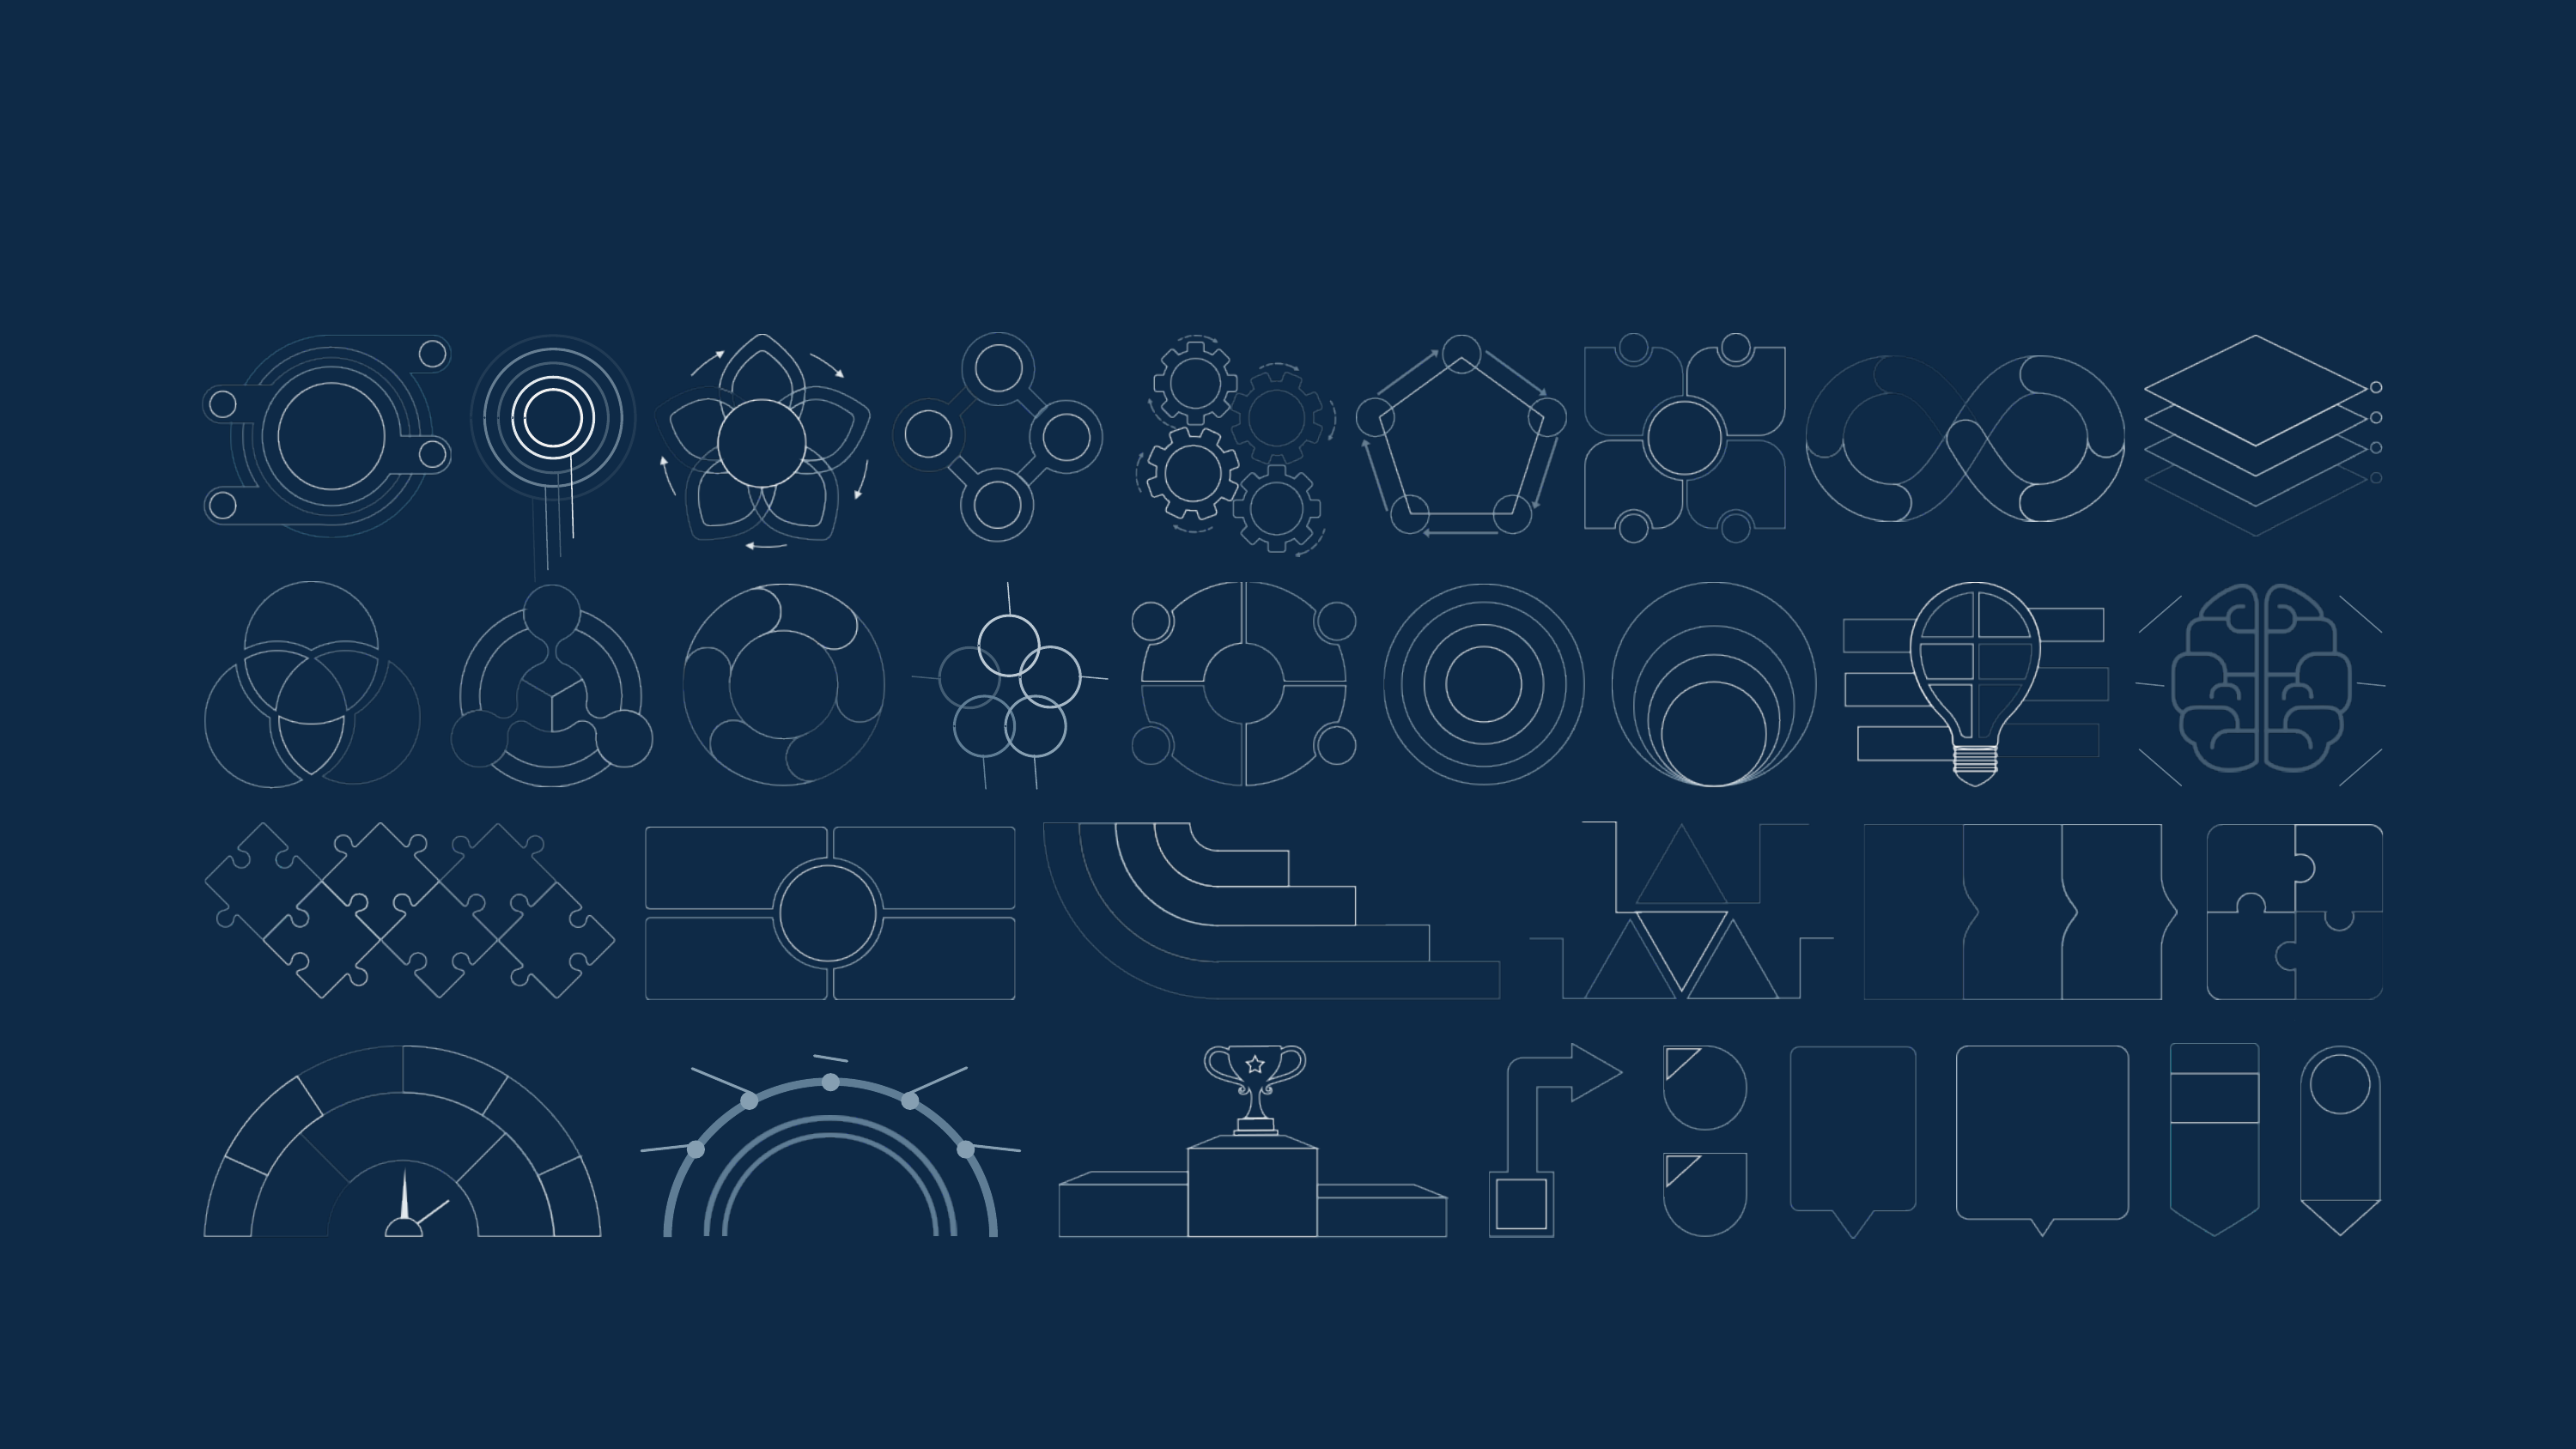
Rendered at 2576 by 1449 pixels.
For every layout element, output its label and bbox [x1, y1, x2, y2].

text_box [1612, 582, 1819, 789]
text_box [483, 347, 623, 488]
text_box [2207, 824, 2384, 1000]
text_box [1956, 1046, 2131, 1239]
text_box [1132, 582, 1360, 790]
text_box [663, 1077, 999, 1238]
text_box [1529, 822, 1836, 1001]
text_box [2170, 1043, 2262, 1239]
text_box [204, 822, 617, 1001]
text_box [821, 1072, 841, 1092]
text_box [1383, 584, 1587, 787]
text_box [523, 387, 584, 448]
text_box [1489, 1043, 1624, 1238]
text_box [1843, 582, 2111, 789]
text_box [645, 827, 1016, 1000]
text_box [469, 334, 637, 501]
text_box [1018, 645, 1082, 709]
text_box [683, 584, 887, 788]
text_box [2171, 584, 2353, 773]
text_box [2300, 1046, 2383, 1239]
text_box [686, 1140, 706, 1159]
text_box [1135, 335, 1337, 557]
text_box [1356, 335, 1567, 538]
text_box [739, 1091, 759, 1111]
text_box [956, 1140, 975, 1159]
text_box [901, 1091, 920, 1111]
text_box [1584, 333, 1789, 546]
text_box [1663, 1046, 1749, 1132]
text_box [1004, 694, 1067, 758]
text_box [2144, 335, 2384, 537]
text_box [204, 581, 422, 790]
text_box [1663, 1153, 1749, 1239]
text_box [1789, 1045, 1917, 1239]
text_box [1043, 822, 1503, 1002]
text_box [204, 1046, 604, 1239]
text_box [938, 646, 1002, 710]
text_box [653, 334, 873, 566]
text_box [889, 332, 1119, 547]
text_box [952, 694, 1002, 758]
text_box [1058, 1046, 1449, 1239]
text_box [1863, 824, 2178, 1000]
text_box [977, 614, 1041, 677]
text_box [496, 361, 611, 475]
text_box [1805, 355, 2125, 522]
text_box [202, 335, 452, 555]
text_box [447, 585, 658, 787]
text_box [511, 375, 596, 460]
